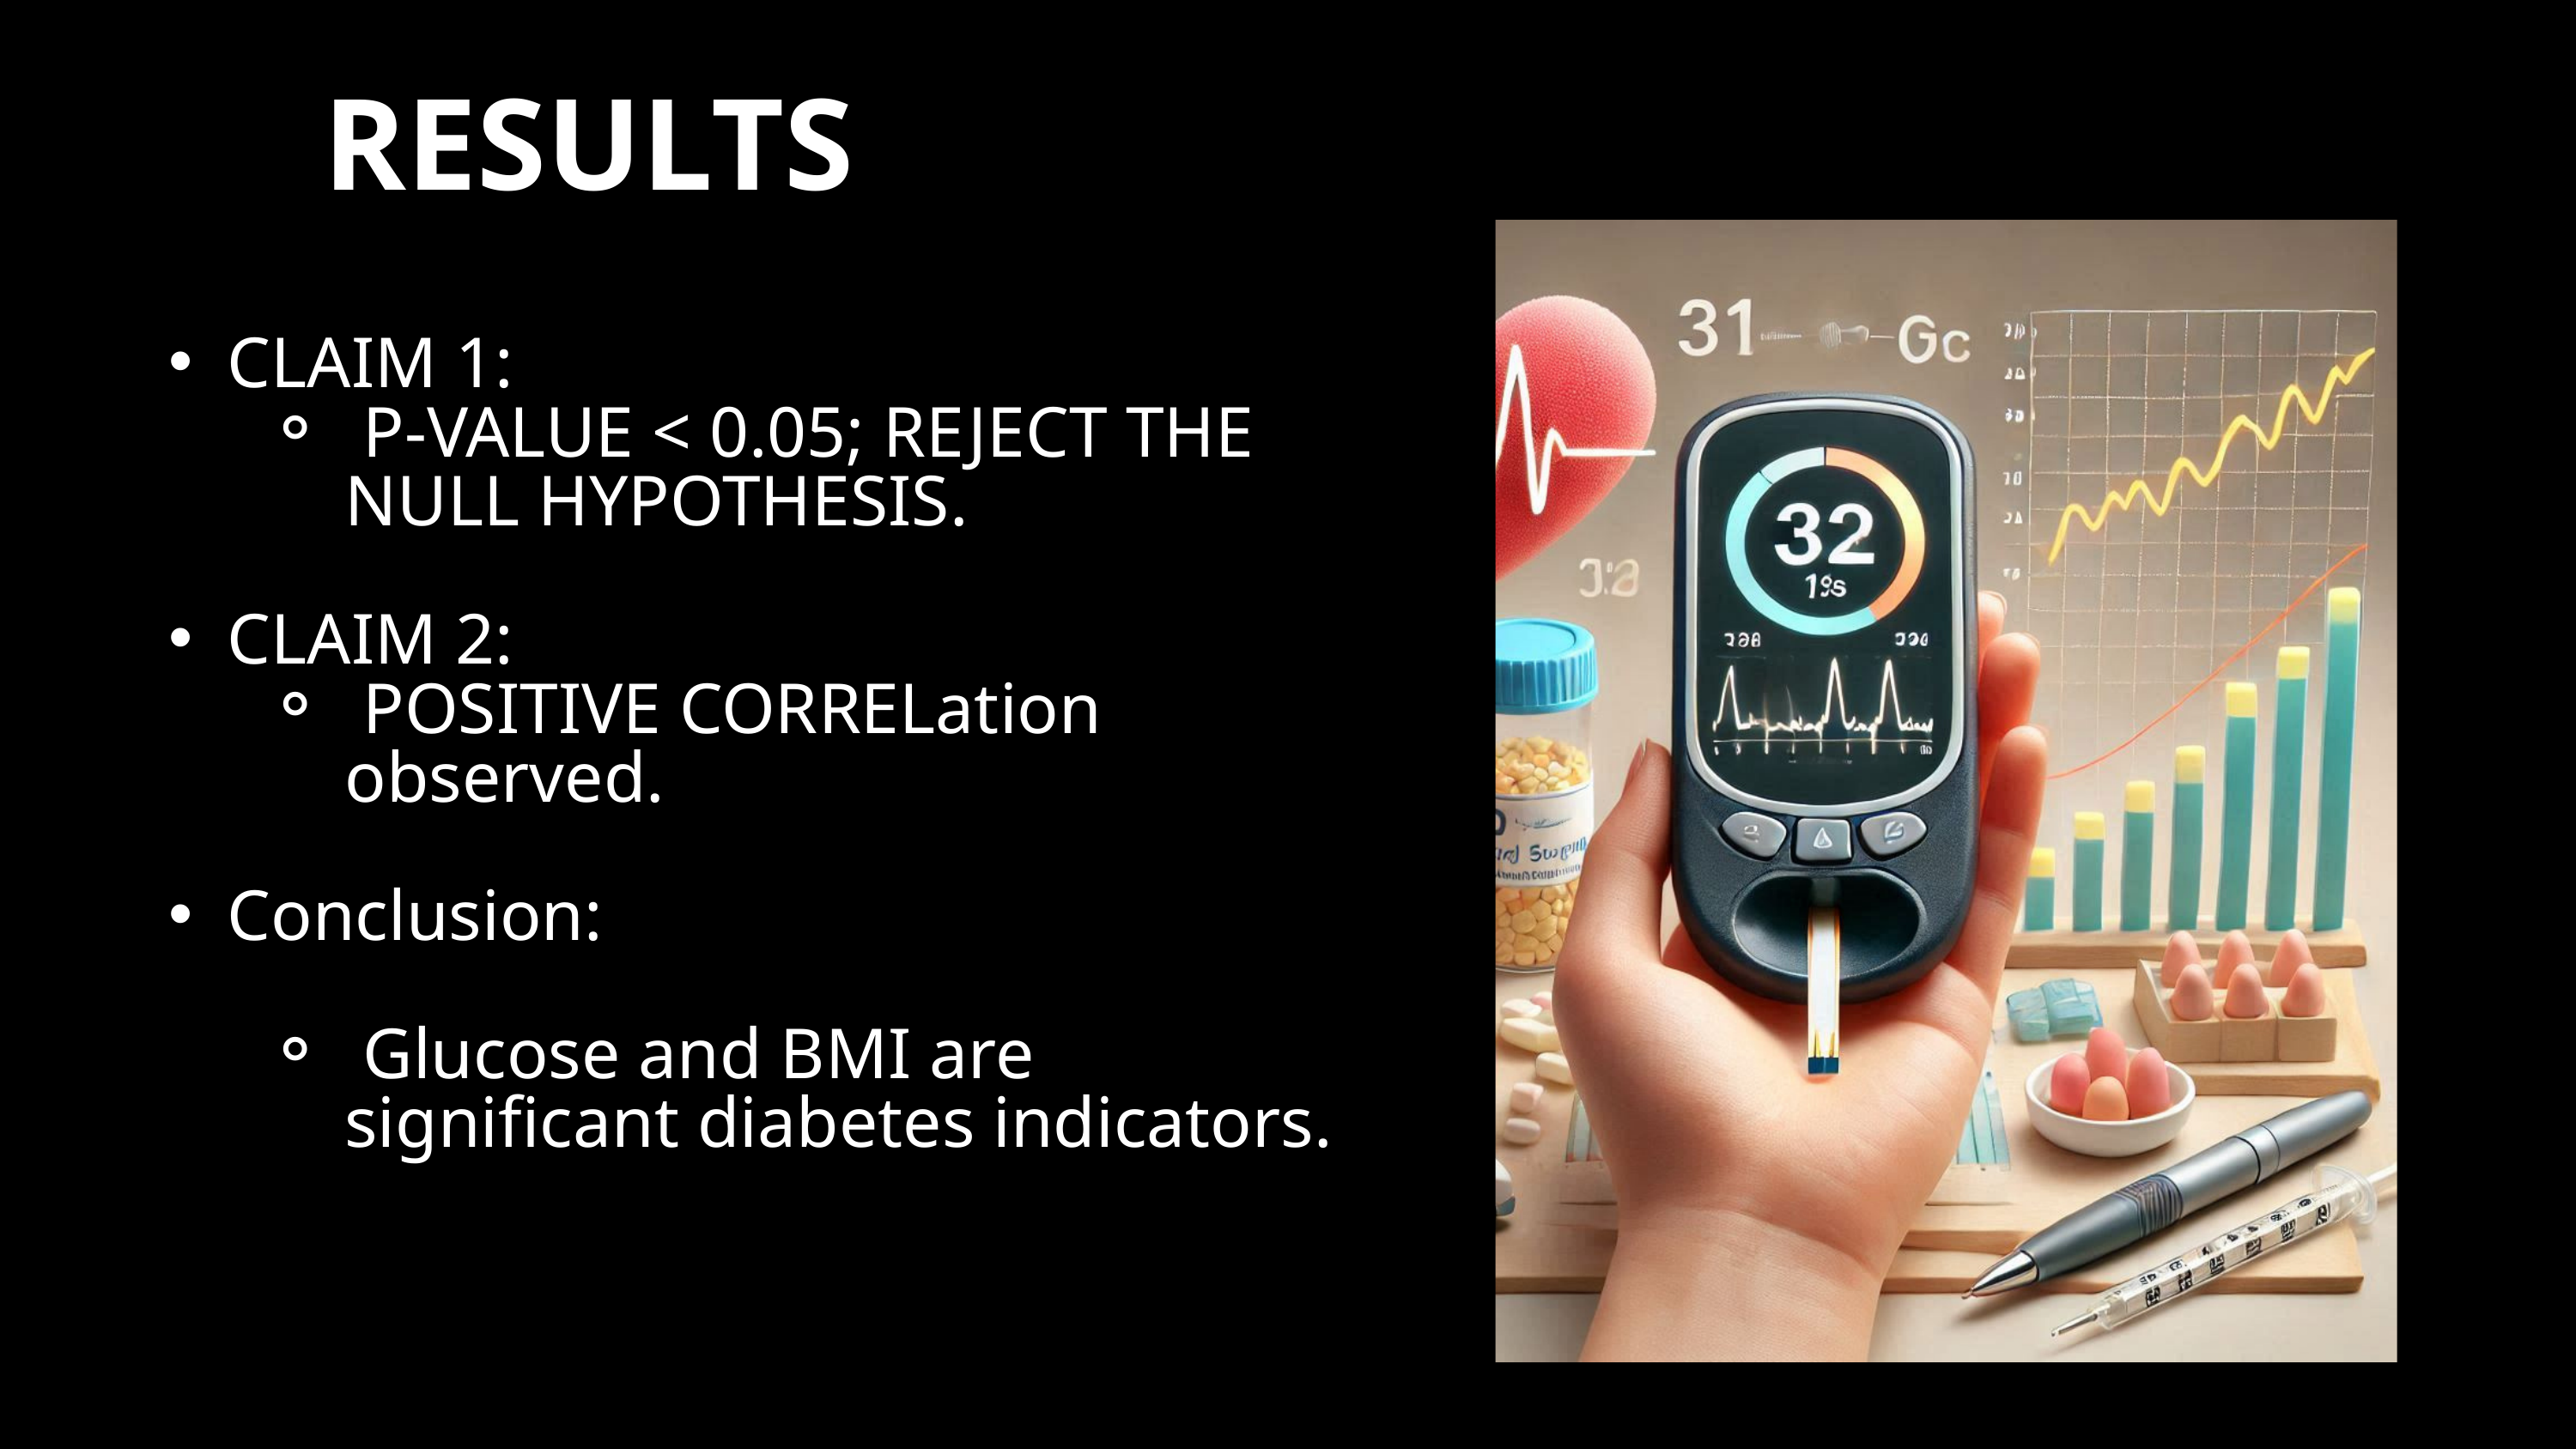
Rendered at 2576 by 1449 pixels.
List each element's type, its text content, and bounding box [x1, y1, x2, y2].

text_box CLAIM 1: P-VALUE < 0.05; REJECT THE NULL HYPOTHESIS. CLAIM 2: POSITIVE CORRELation observed. Conclusion: Glucose and BMI are significant diabetes indicators. [109, 332, 1382, 1231]
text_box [1495, 220, 2397, 1362]
text_box RESULTS [323, 88, 1091, 216]
